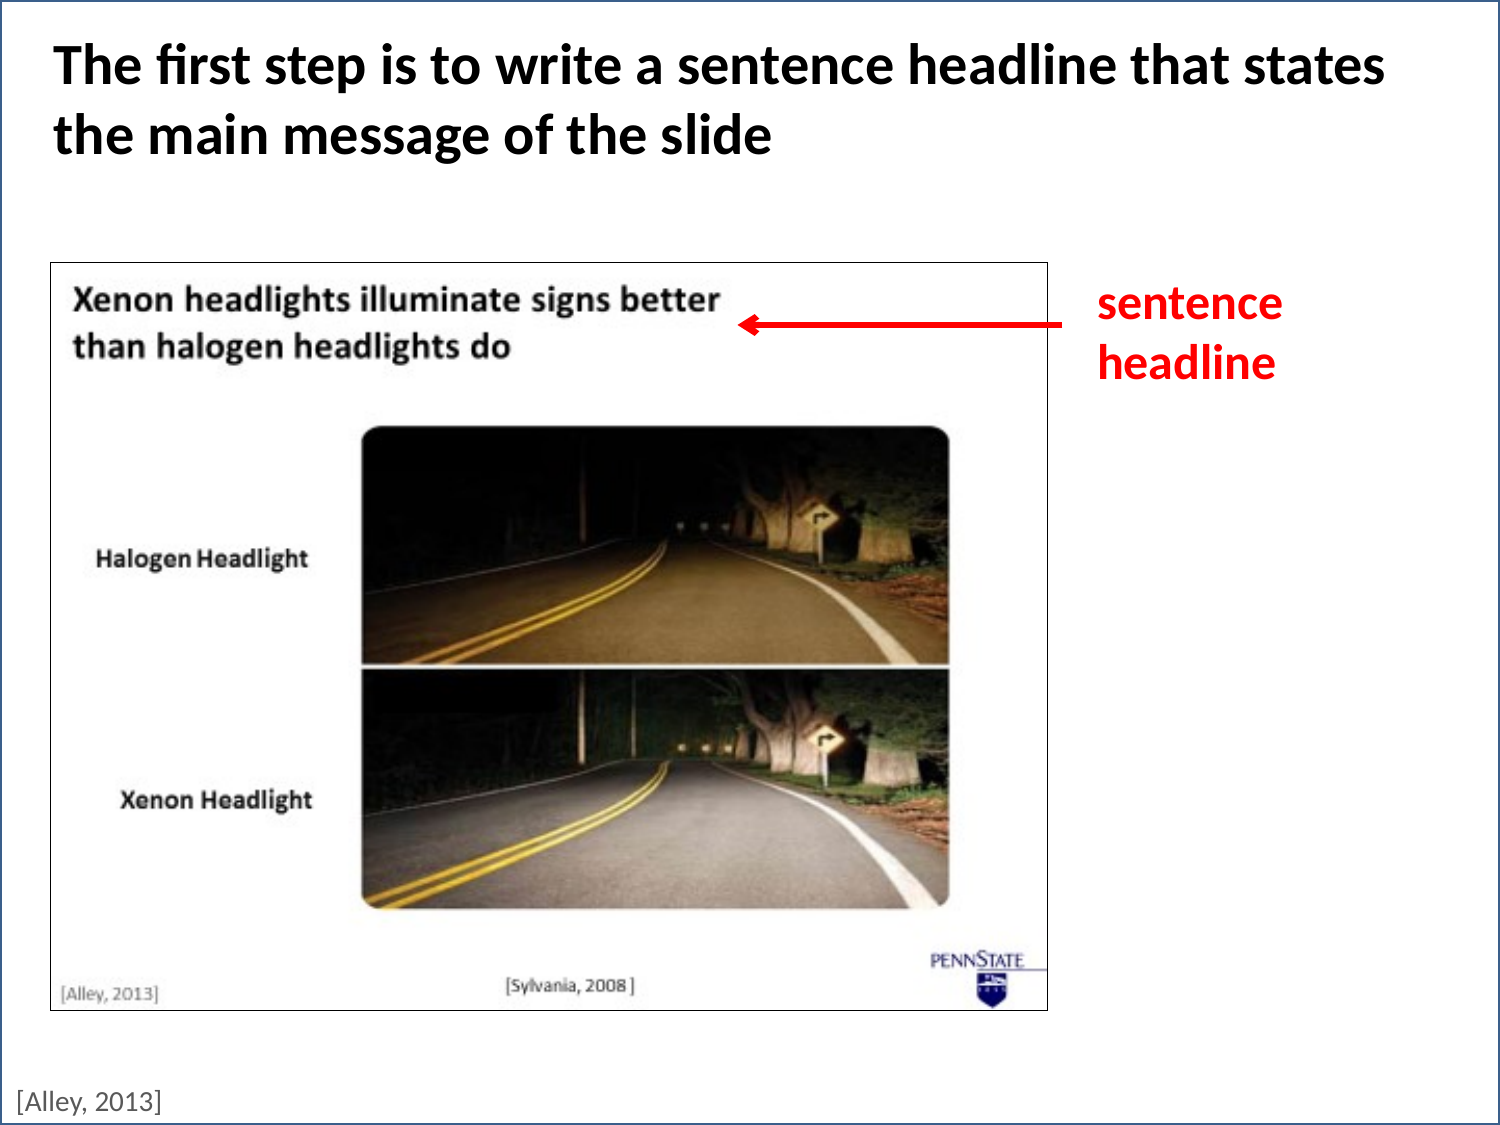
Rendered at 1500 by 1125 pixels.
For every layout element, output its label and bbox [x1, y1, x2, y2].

text_box [0, 0, 1500, 1125]
picture [49, 262, 1048, 1011]
